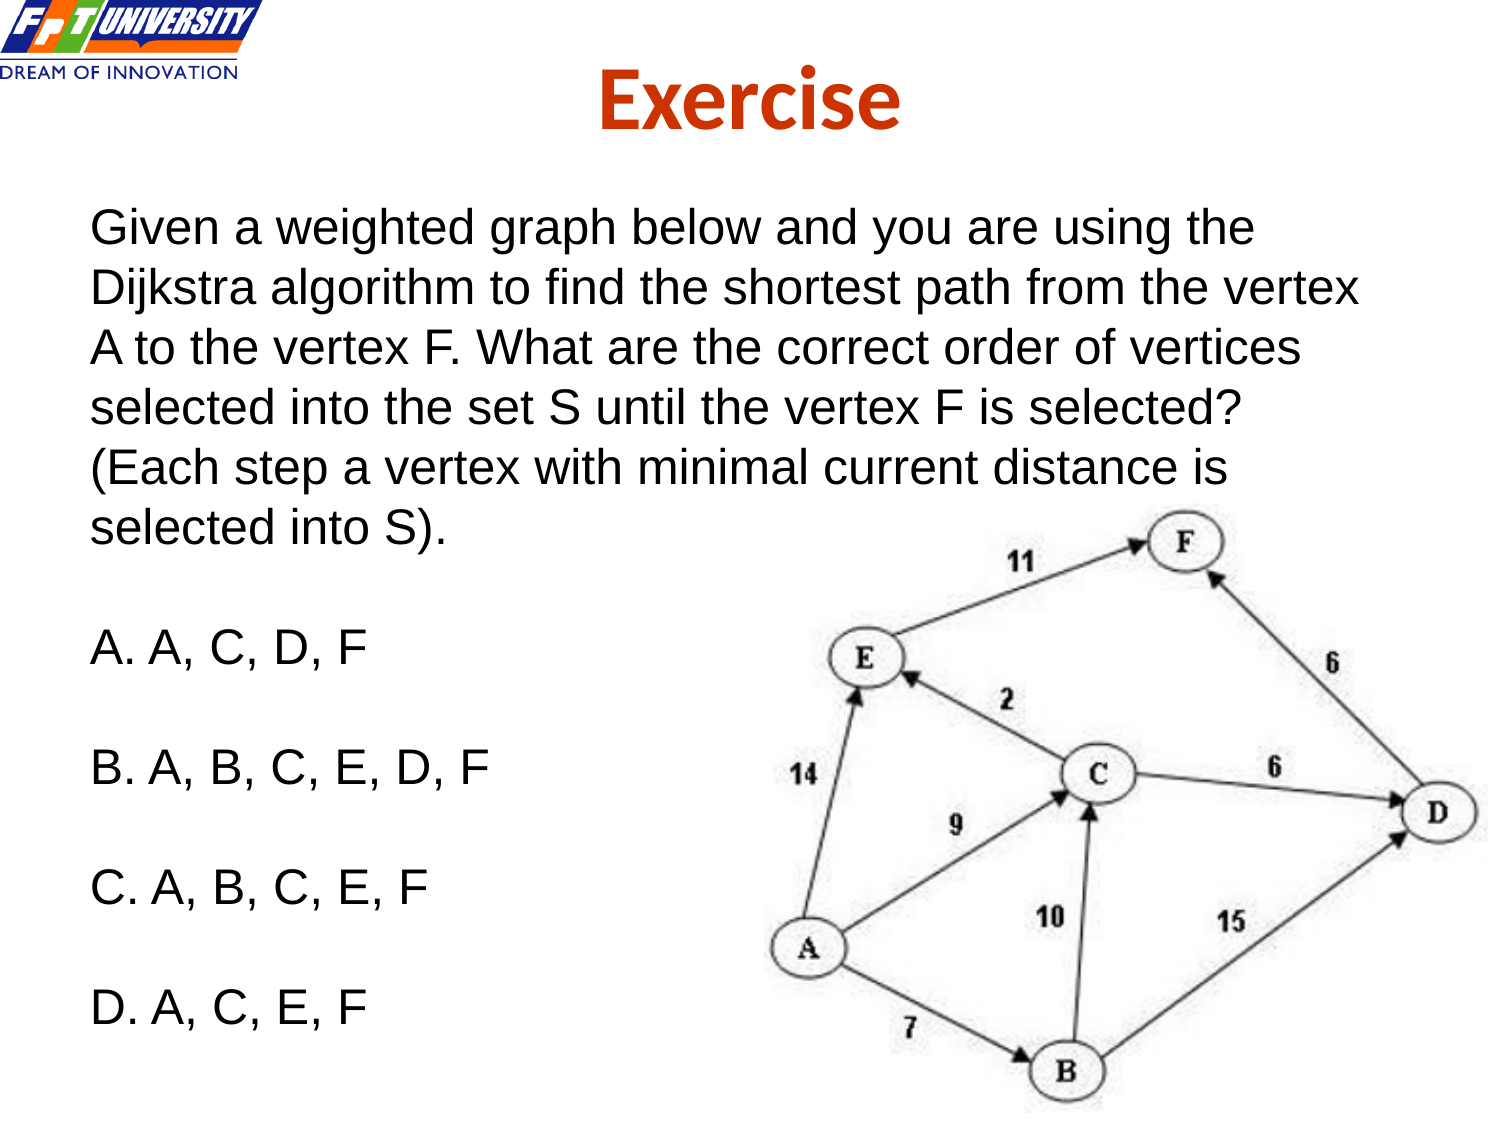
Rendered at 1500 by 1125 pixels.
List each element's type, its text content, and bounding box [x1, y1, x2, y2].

picture [0, 0, 263, 79]
picture [764, 503, 1489, 1113]
title Exercise [74, 44, 1426, 140]
text_box Given a weighted graph below and you are using the Dijkstra algorithm to find the shortest path from the vertex A to the vertex F. What are the correct order of vertices selected into the set S until the vertex F is selected? (Each step a vertex with minimal current distance is selected into S). A. A, C, D, F B. A, B, C, E, D, F C. A, B, C, E, F D. A, C, E, F [74, 187, 1376, 1043]
